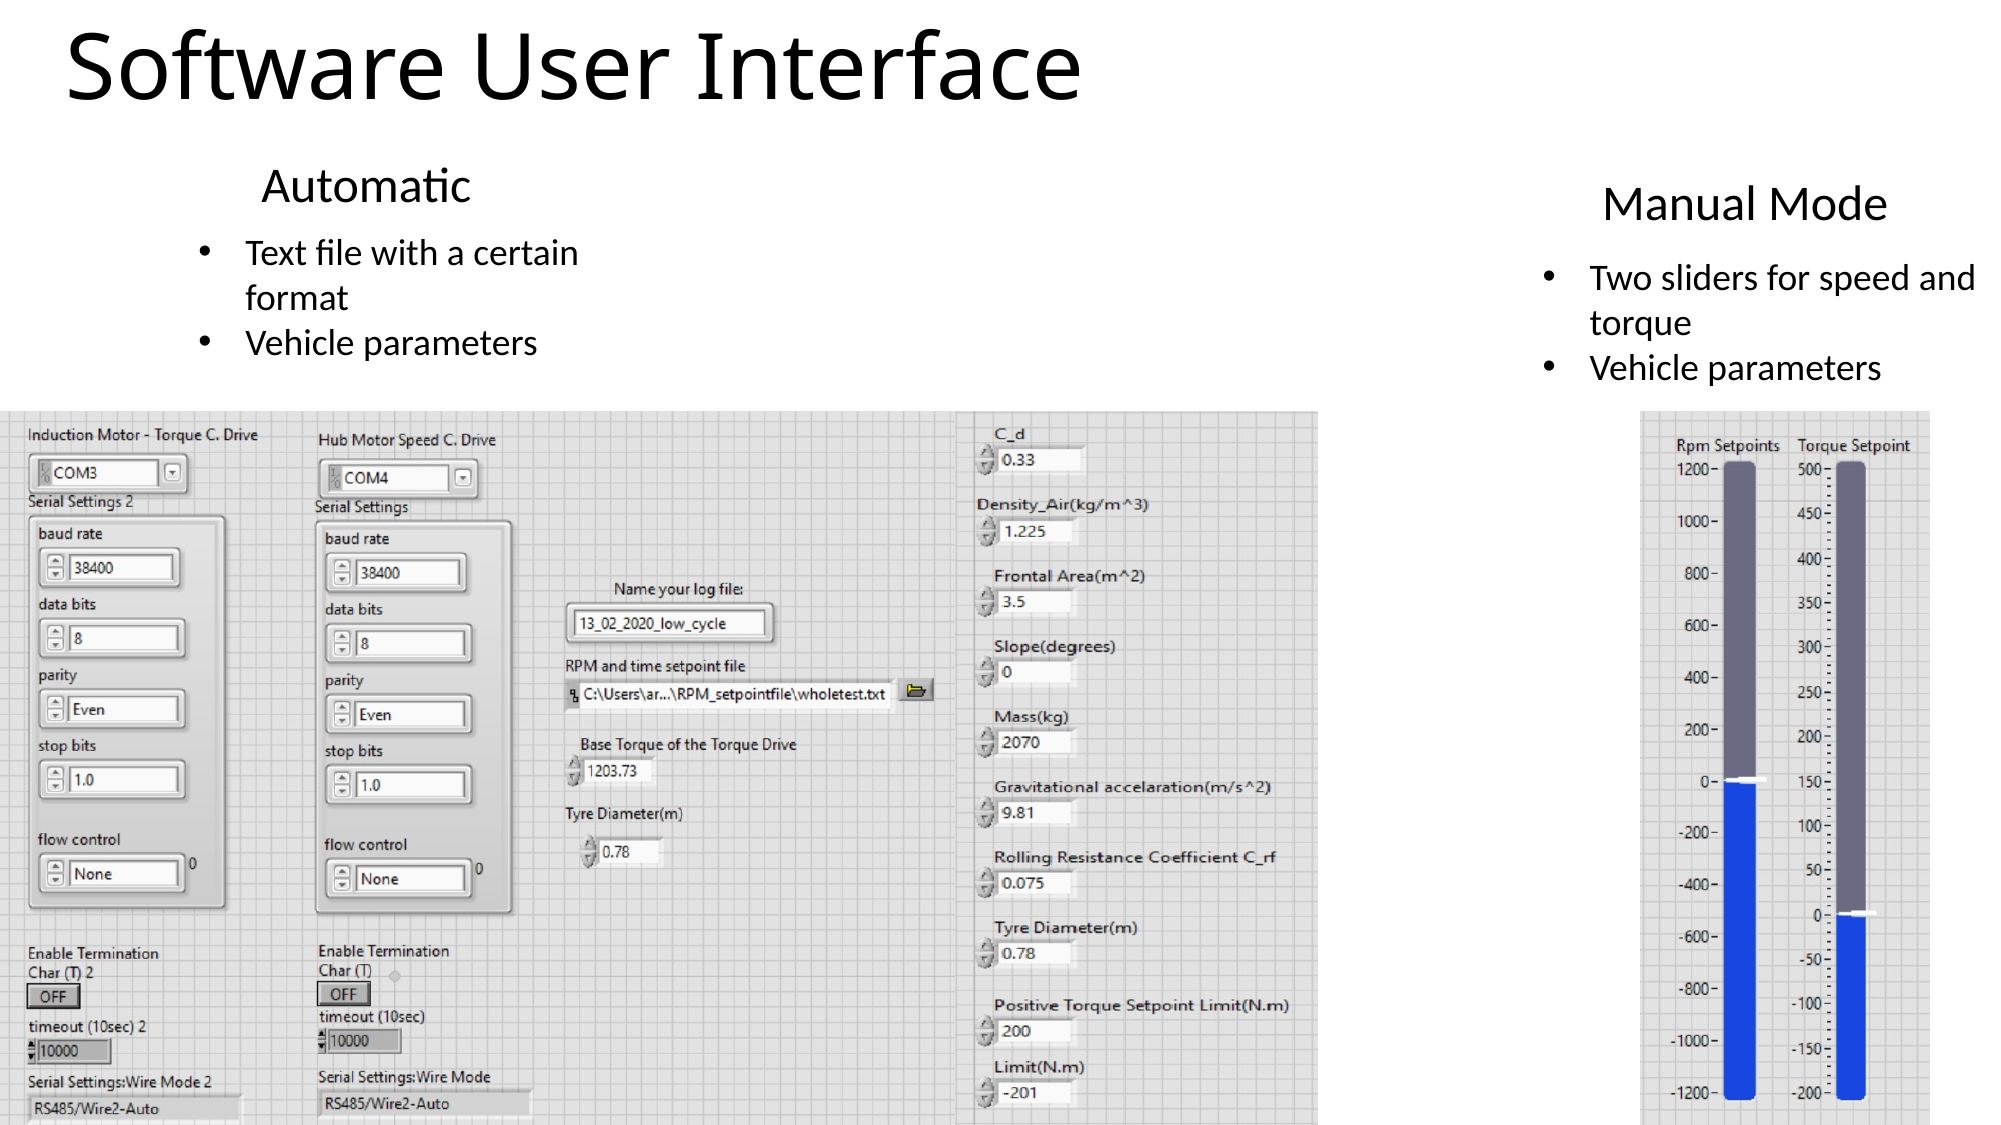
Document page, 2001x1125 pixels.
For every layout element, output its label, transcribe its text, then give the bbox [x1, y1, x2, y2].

picture [1640, 411, 1930, 1125]
text_box Automatic [246, 145, 504, 220]
title Software User Interface [50, 0, 1776, 179]
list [0, 411, 955, 1125]
text_box Two sliders for speed and torque Vehicle parameters [1527, 245, 2000, 396]
text_box Text file with a certain format Vehicle parameters [183, 220, 656, 371]
picture [955, 411, 1318, 1125]
text_box Manual Mode [1587, 163, 1913, 238]
